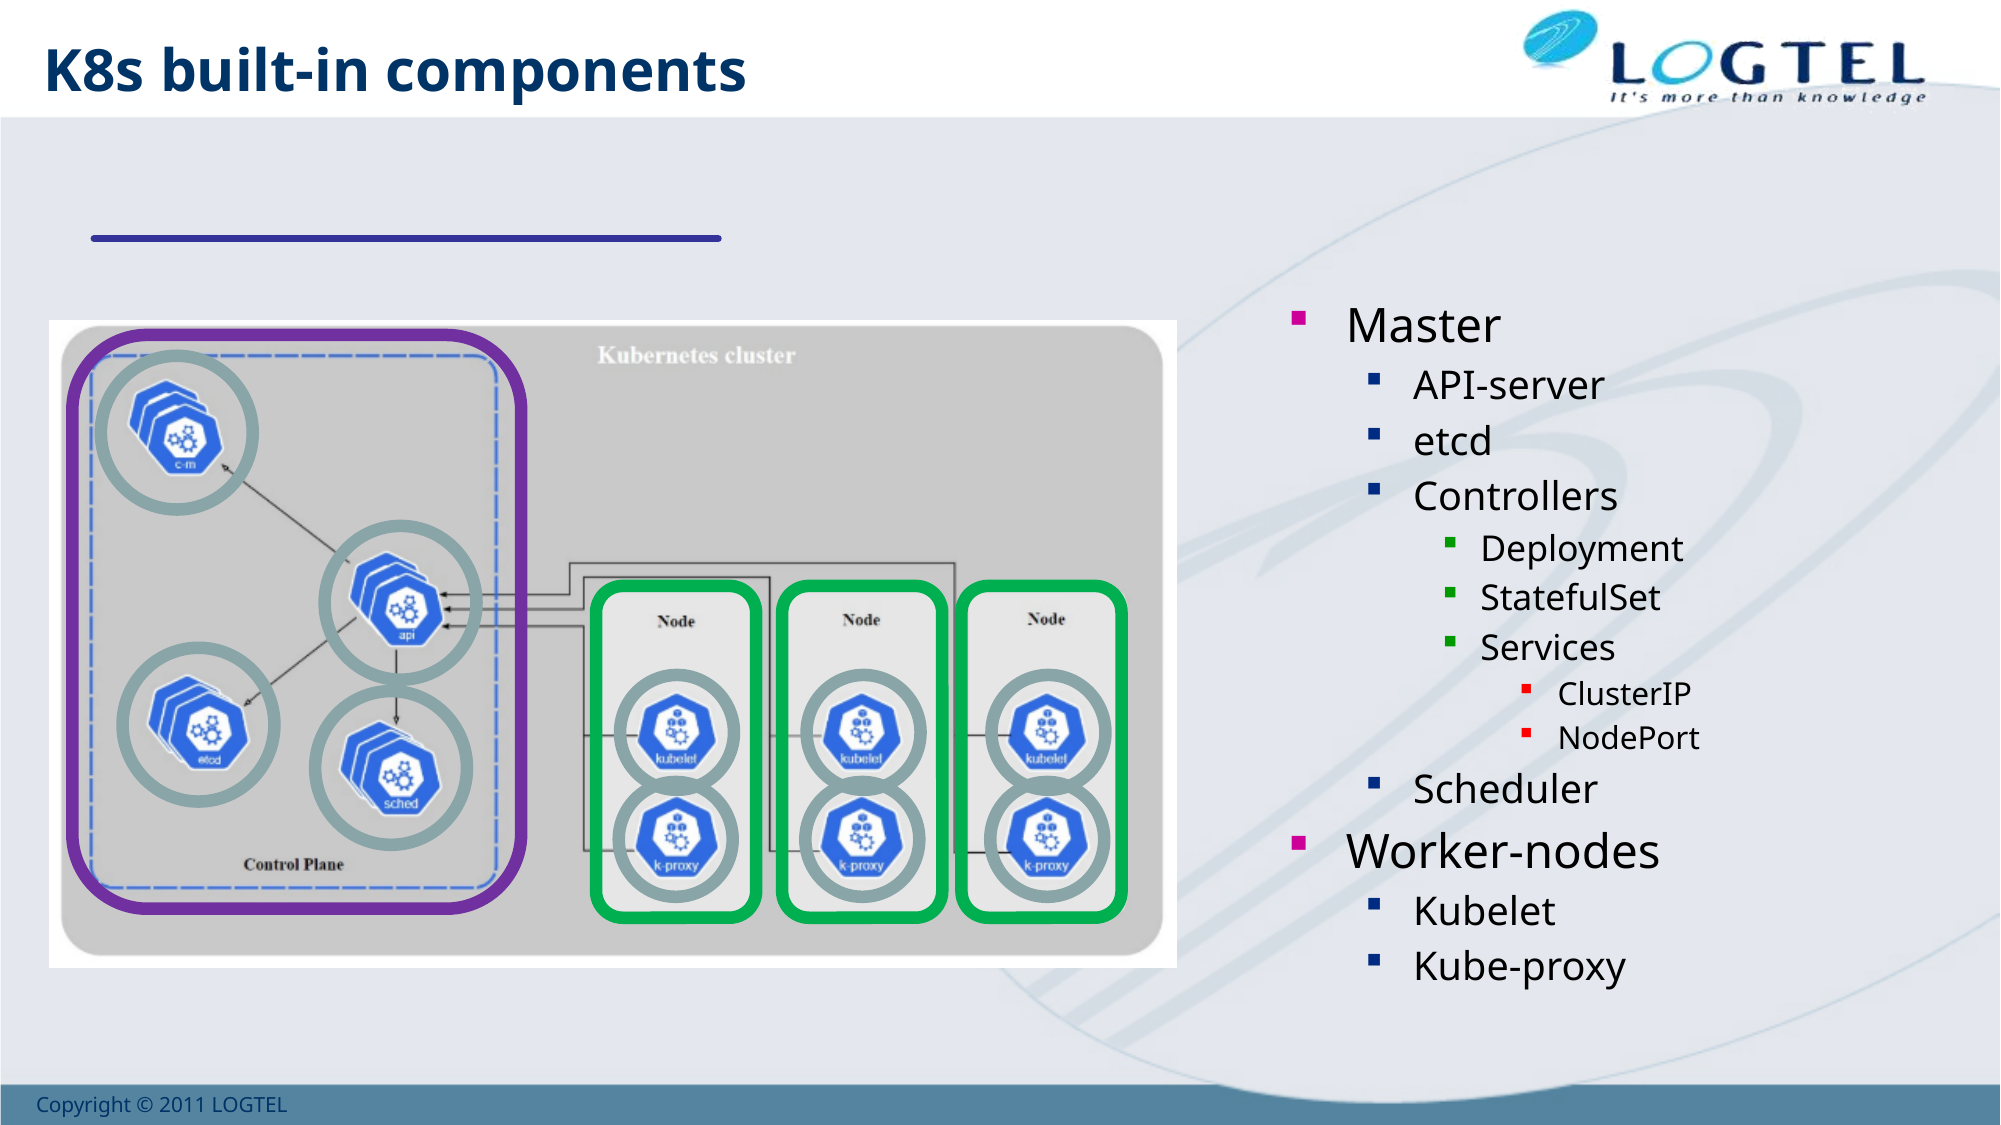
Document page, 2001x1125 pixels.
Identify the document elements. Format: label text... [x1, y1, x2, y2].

list Master API-server etcd Controllers Deployment StatefulSet Services ClusterIP NodePort Scheduler Worker-nodes Kubelet Kube-proxy [1272, 287, 1929, 1001]
picture [0, 0, 2000, 1125]
title K8s built-in components [28, 9, 1085, 128]
